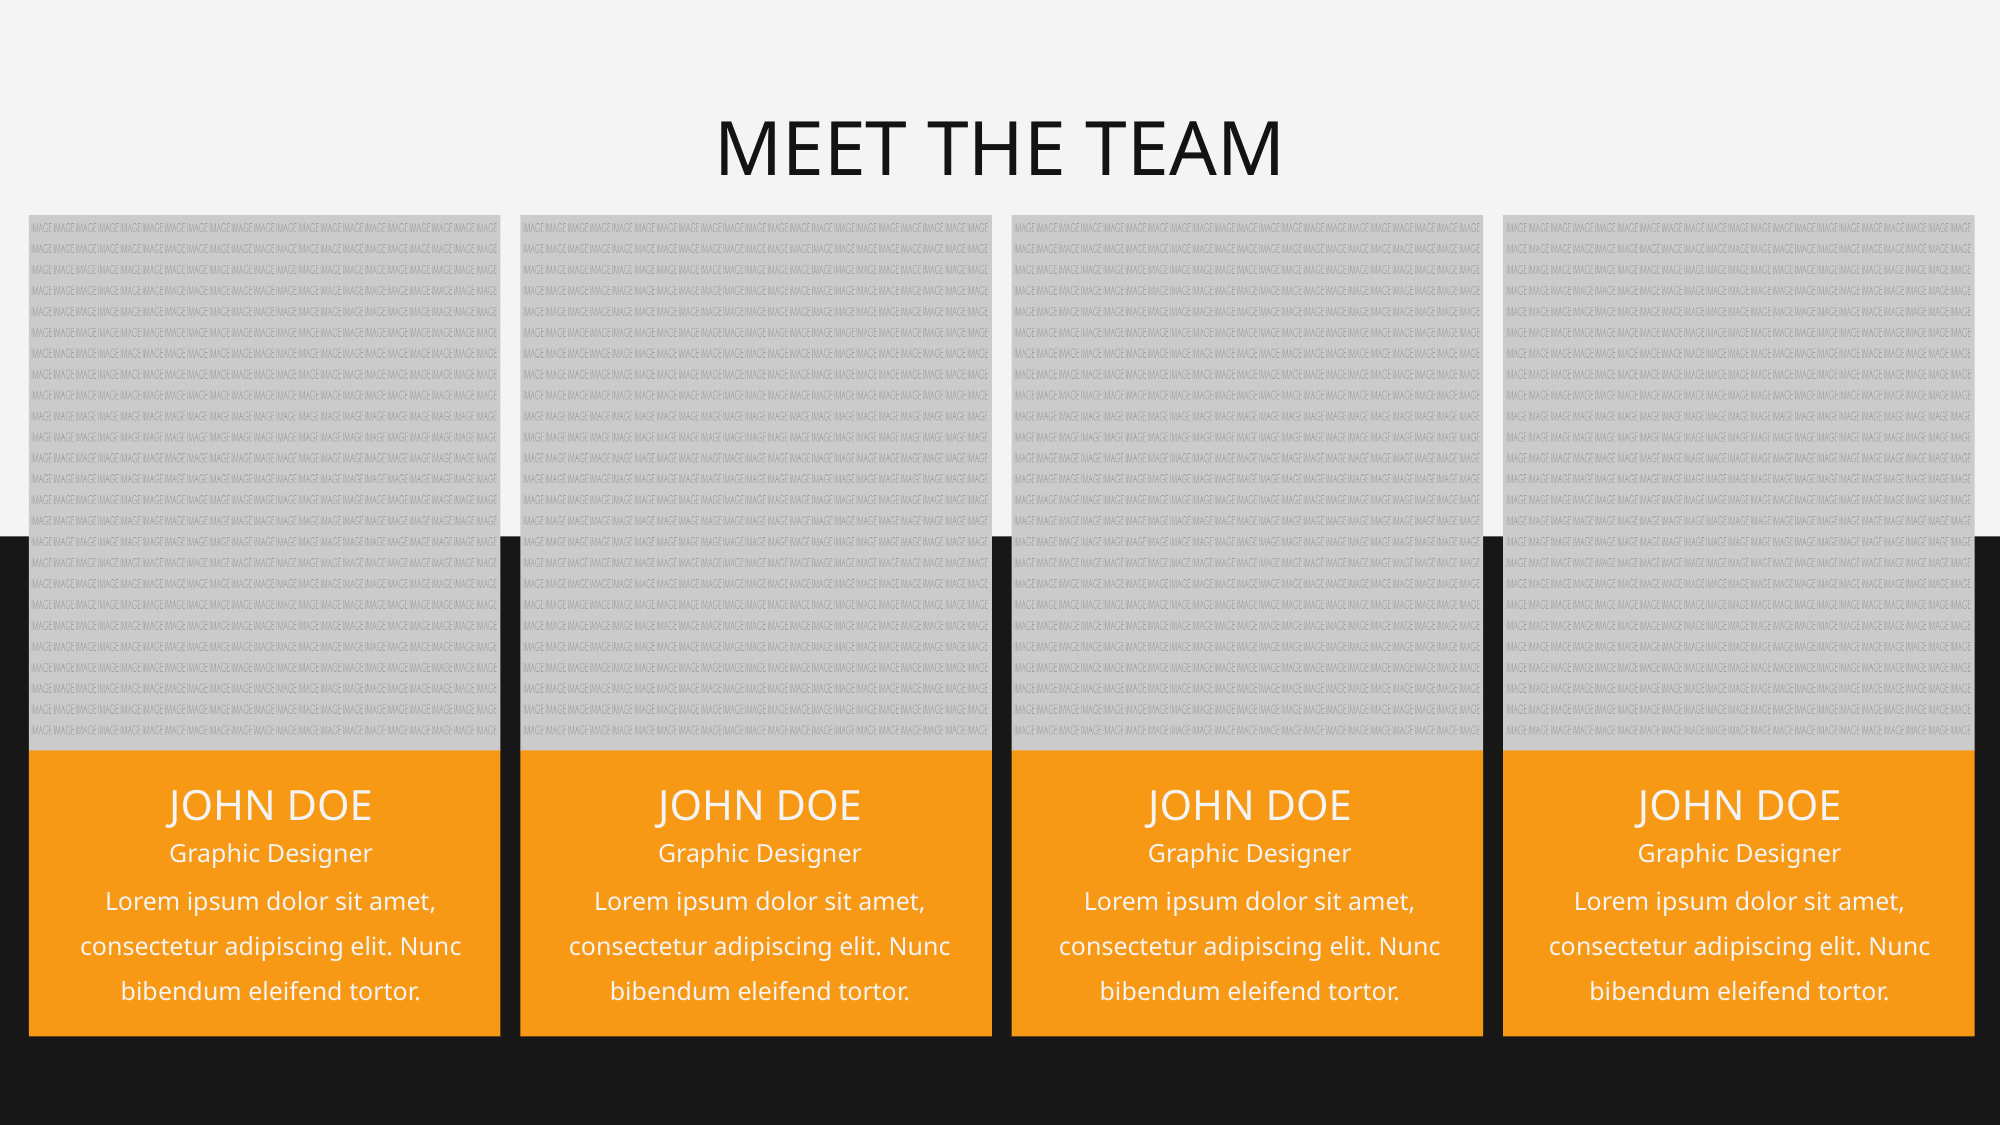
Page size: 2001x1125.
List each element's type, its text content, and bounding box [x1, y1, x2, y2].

text_box Lorem ipsum dolor sit amet, consectetur adipiscing elit. Nunc bibendum eleifend tortor. [1529, 875, 1950, 1013]
text_box JOHN DOE [61, 746, 482, 814]
text_box [28, 215, 501, 749]
text_box Lorem ipsum dolor sit amet, consectetur adipiscing elit. Nunc bibendum eleifend tortor. [61, 875, 482, 1013]
text_box [0, 535, 2000, 1125]
text_box MEET THE TEAM [92, 48, 1907, 198]
text_box [519, 215, 993, 749]
text_box [28, 749, 501, 1037]
text_box JOHN DOE [550, 746, 971, 814]
text_box Lorem ipsum dolor sit amet, consectetur adipiscing elit. Nunc bibendum eleifend tortor. [1039, 875, 1460, 1013]
text_box Graphic Designer [61, 814, 482, 875]
text_box [1011, 215, 1484, 749]
text_box JOHN DOE [1039, 746, 1460, 814]
text_box JOHN DOE [1529, 746, 1950, 814]
text_box Graphic Designer [550, 814, 971, 875]
text_box [1502, 215, 1976, 749]
text_box Lorem ipsum dolor sit amet, consectetur adipiscing elit. Nunc bibendum eleifend tortor. [550, 875, 971, 1013]
text_box [1502, 749, 1976, 1037]
text_box [519, 749, 993, 1037]
text_box [1011, 749, 1484, 1037]
text_box Graphic Designer [1039, 814, 1460, 875]
text_box Graphic Designer [1529, 814, 1950, 875]
